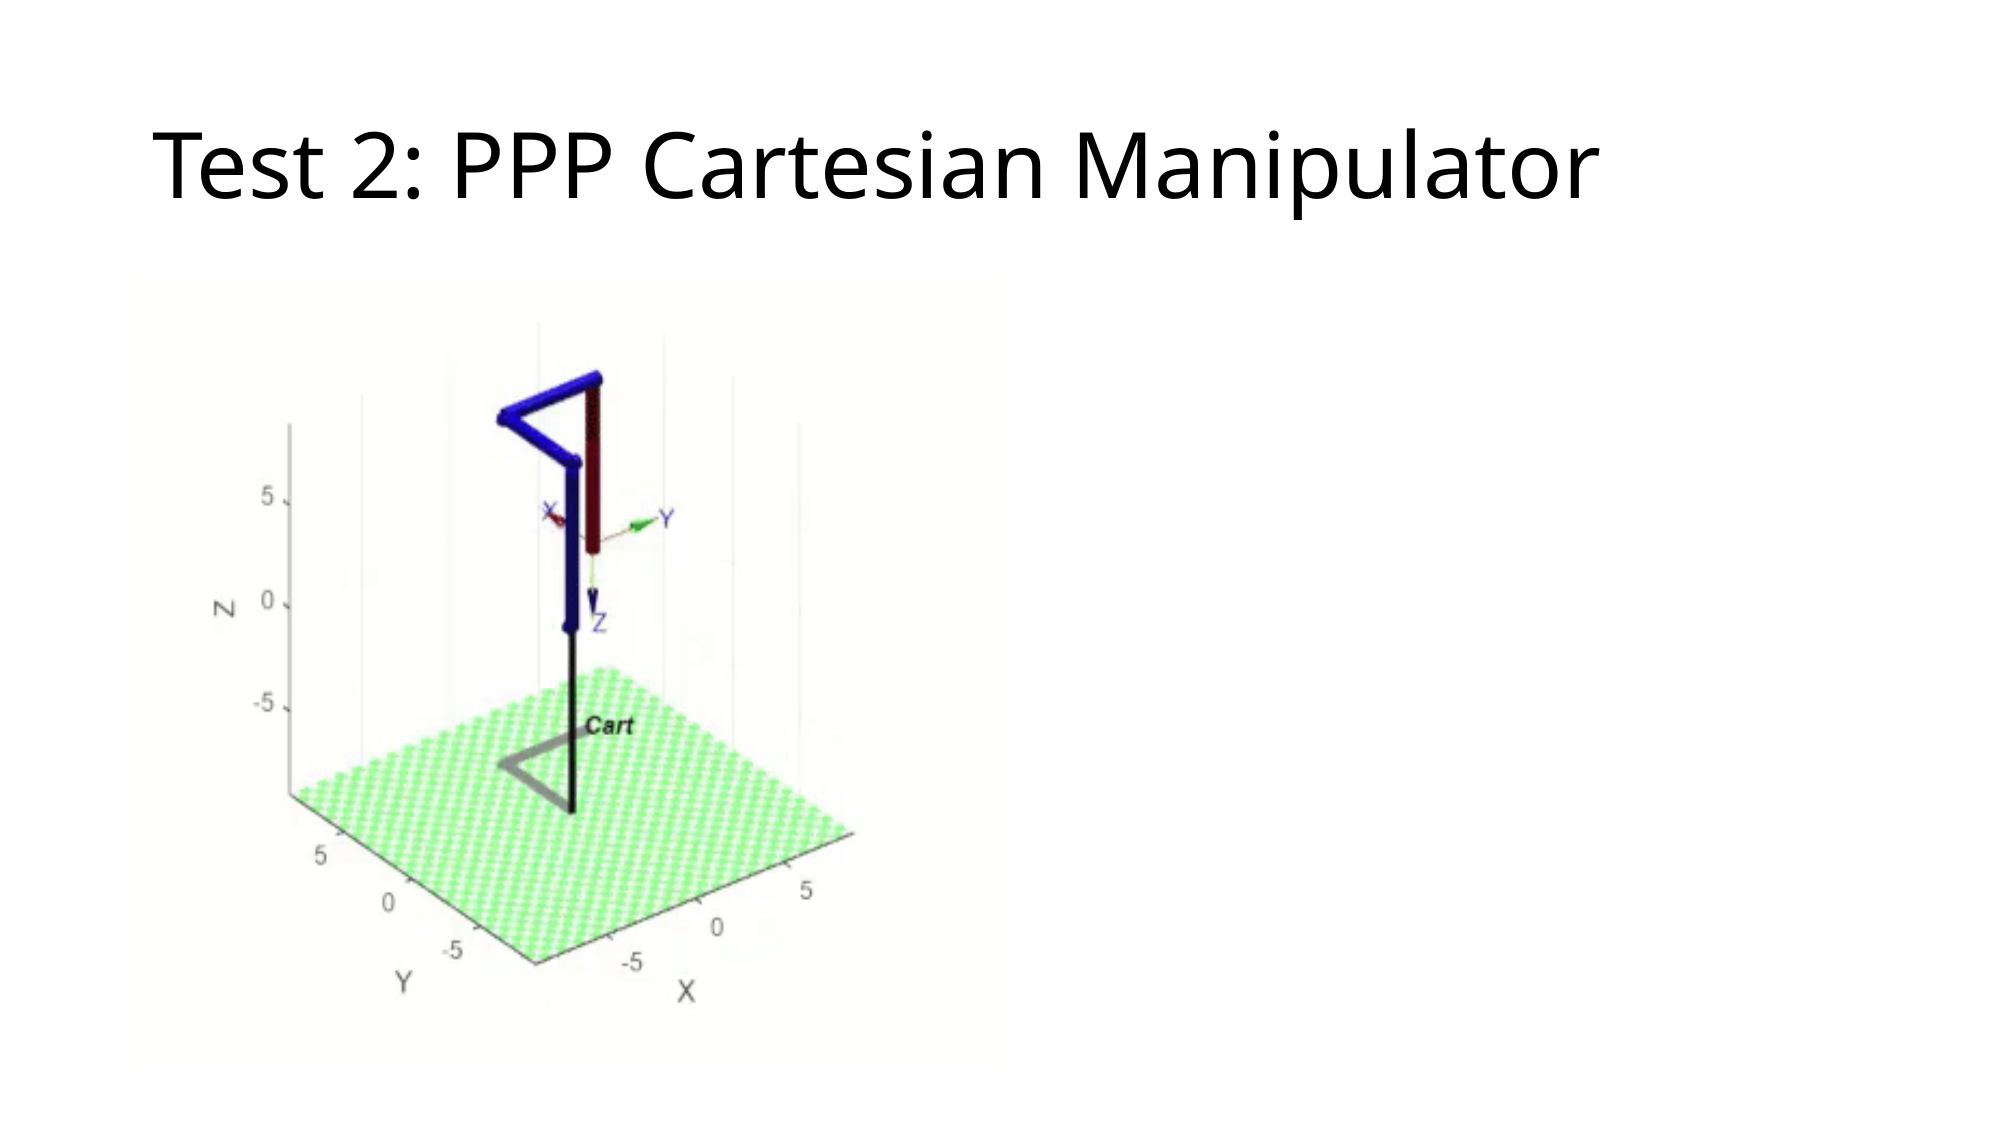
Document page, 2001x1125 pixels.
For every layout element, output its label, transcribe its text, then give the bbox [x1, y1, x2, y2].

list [137, 277, 1000, 1066]
title Test 2: PPP Cartesian Manipulator [137, 59, 1863, 278]
